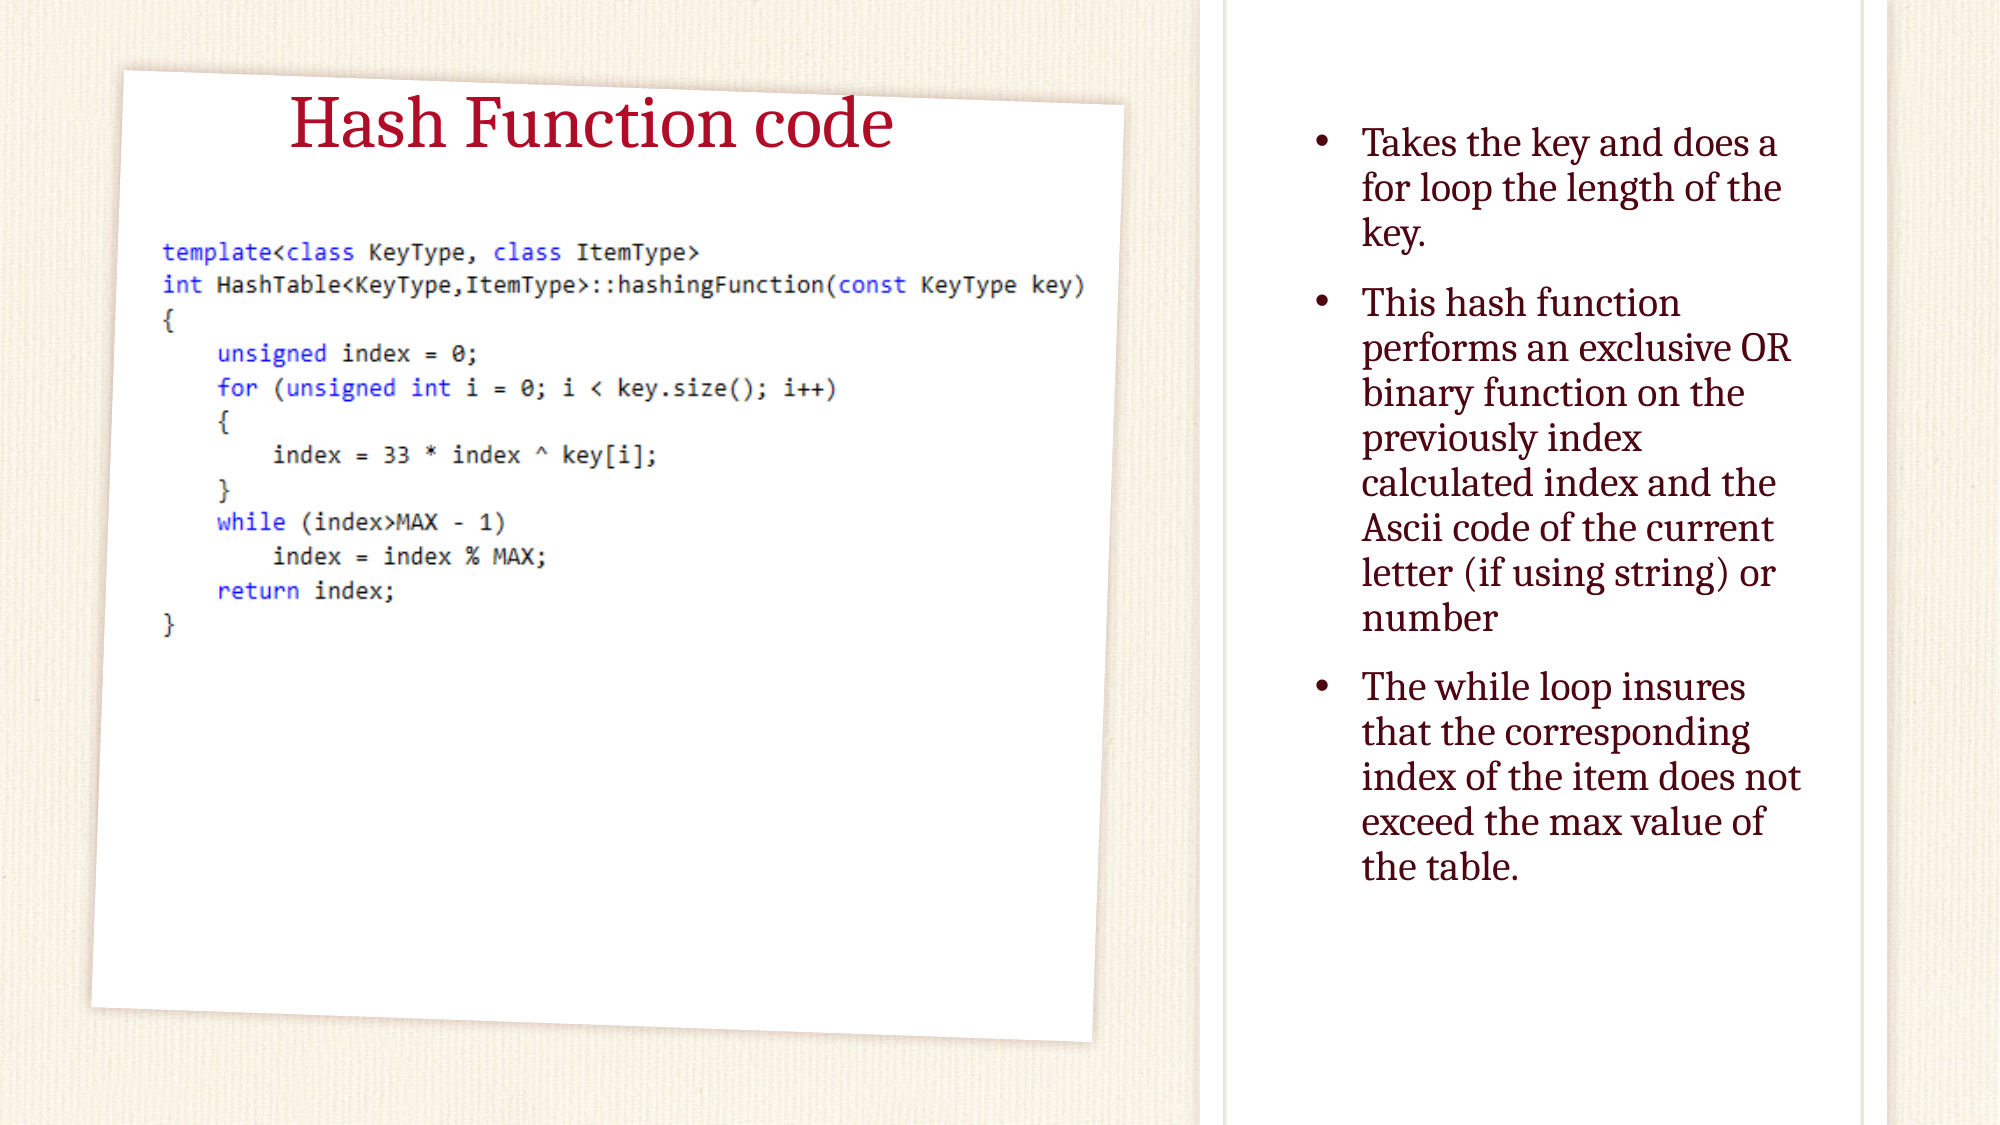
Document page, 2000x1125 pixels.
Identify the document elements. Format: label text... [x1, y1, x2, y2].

picture [0, 0, 1199, 1125]
picture [1888, 0, 2000, 1125]
text_box Hash Function code [274, 59, 950, 170]
list Takes the key and does a for loop the length of the key. This hash function performs an exclusive OR binary function on the previously index calculated index and the Ascii code of the current letter (if using string) or number The while loop insures that the corresponding index of the item does not exceed the max value of the table. [1299, 112, 1838, 1013]
